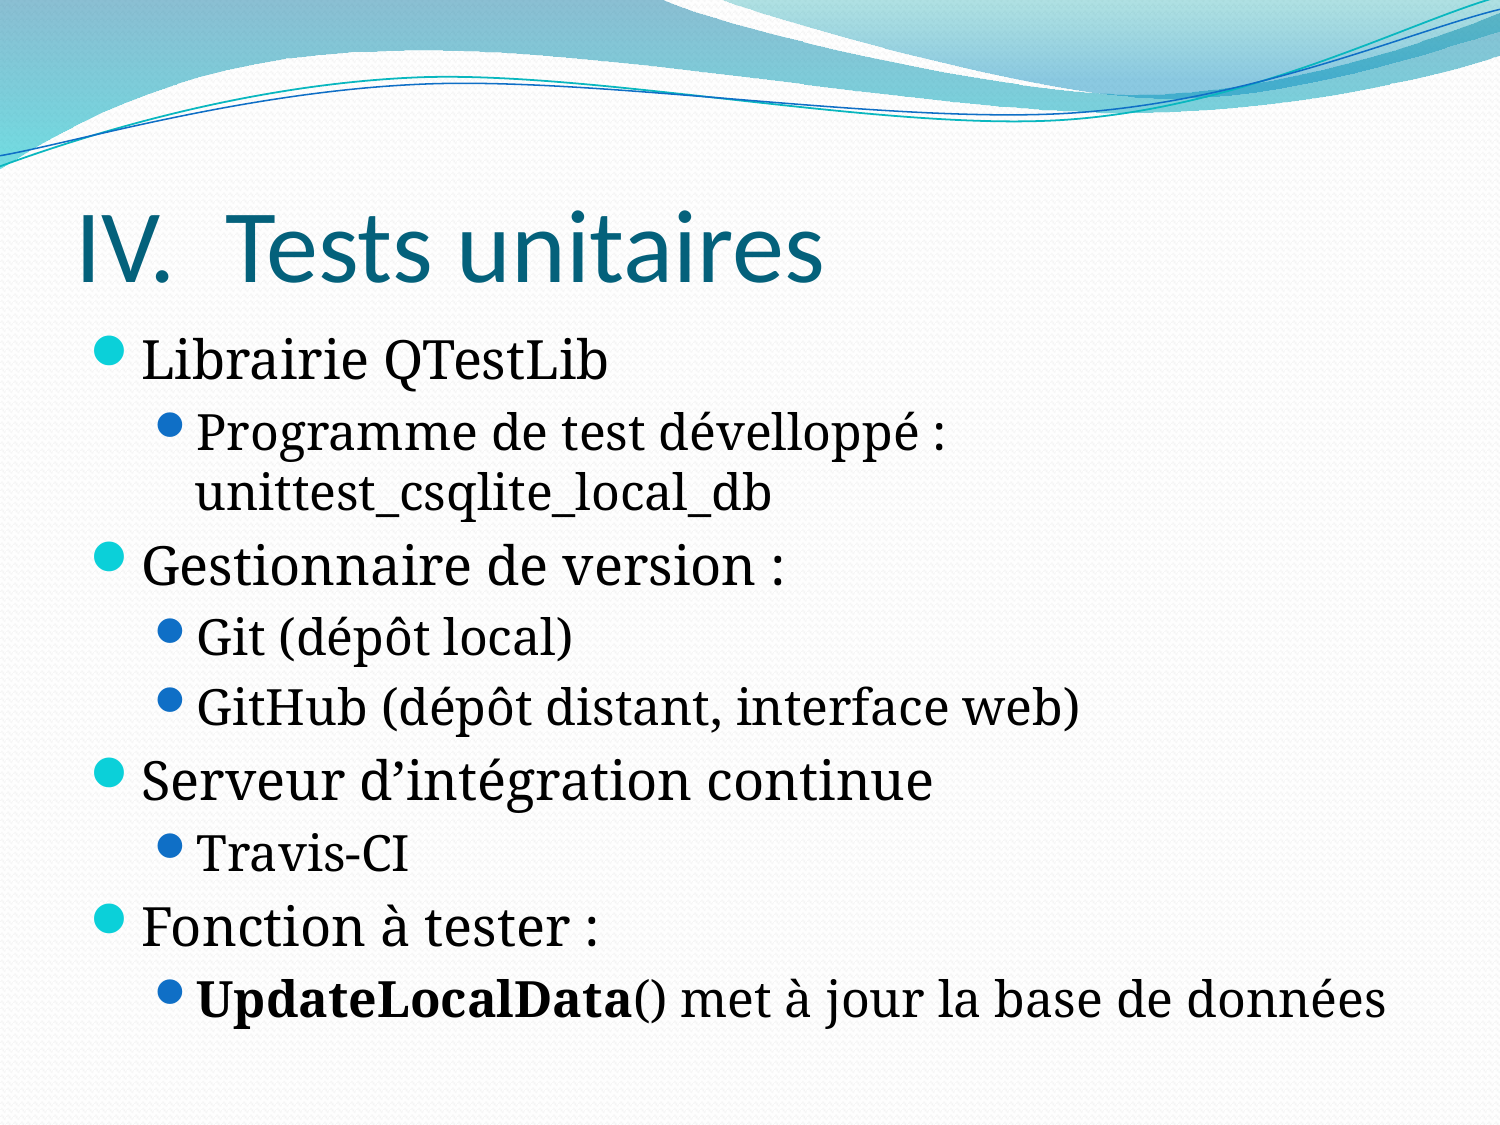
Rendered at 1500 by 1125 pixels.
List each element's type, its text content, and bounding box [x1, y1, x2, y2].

title IV. Tests unitaires [75, 115, 1425, 303]
list Librairie QTestLib Programme de test dévelloppé : unittest_csqlite_local_db Gestionnaire de version : Git (dépôt local) GitHub (dépôt distant, interface web) Serveur d’intégration continue Travis-CI Fonction à tester : UpdateLocalData() met à jour la base de données [75, 317, 1425, 1038]
